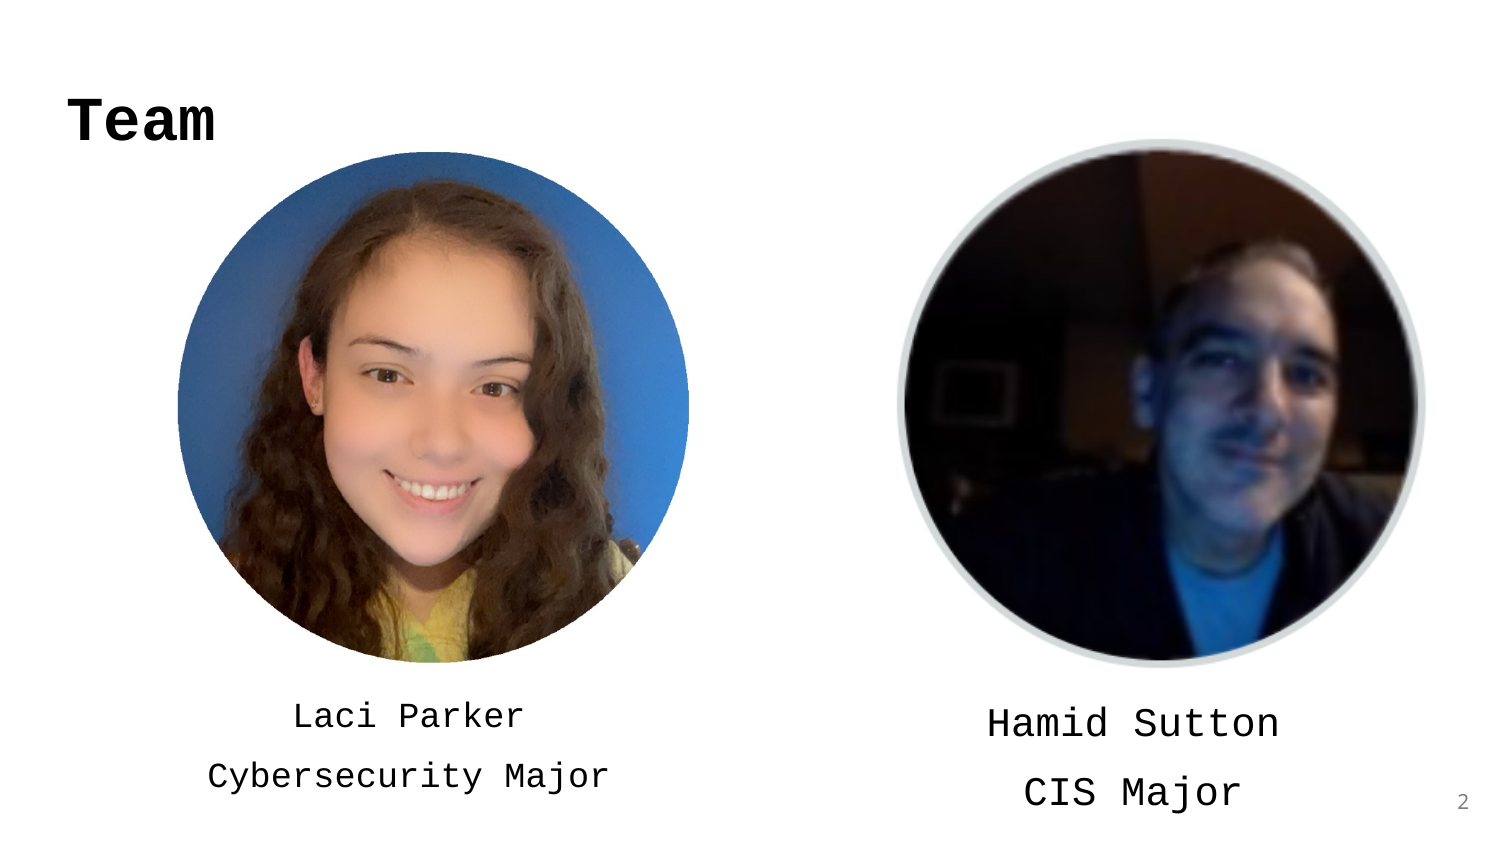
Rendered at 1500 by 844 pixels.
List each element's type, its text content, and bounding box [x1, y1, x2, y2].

picture [114, 150, 751, 699]
picture [826, 72, 1500, 711]
slide_number ‹#› [1394, 769, 1484, 834]
list Laci Parker Cybersecurity Major [191, 707, 627, 834]
list Hamid Sutton CIS Major [916, 718, 1351, 834]
title Team [51, 72, 825, 176]
